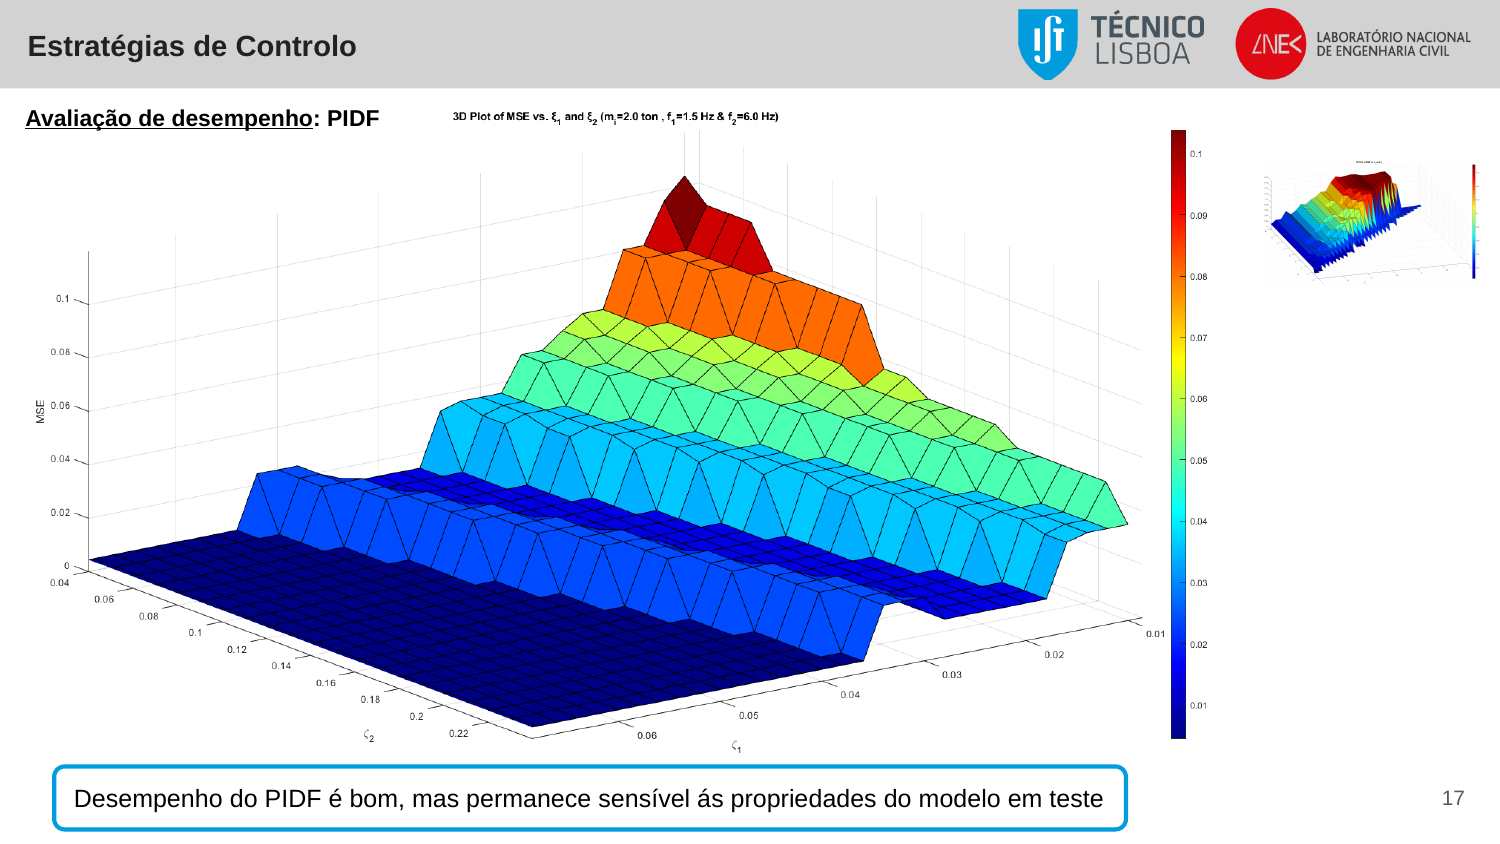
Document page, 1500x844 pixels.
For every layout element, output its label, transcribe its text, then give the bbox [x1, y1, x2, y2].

text_box Desempenho do PIDF é bom, mas permanece sensível ás propriedades do modelo em teste [52, 773, 1129, 832]
picture [1054, 29, 1063, 50]
text_box Estratégias de Controlo [12, 12, 655, 78]
slide_number 17 [1389, 764, 1480, 830]
picture [1045, 17, 1050, 62]
text_box Avaliação de desempenho: PIDF [0, 95, 406, 139]
text_box [0, 0, 1500, 91]
picture [27, 103, 1216, 765]
picture [1235, 8, 1471, 80]
picture [1263, 160, 1481, 285]
picture [1017, 8, 1207, 80]
picture [1035, 29, 1039, 50]
